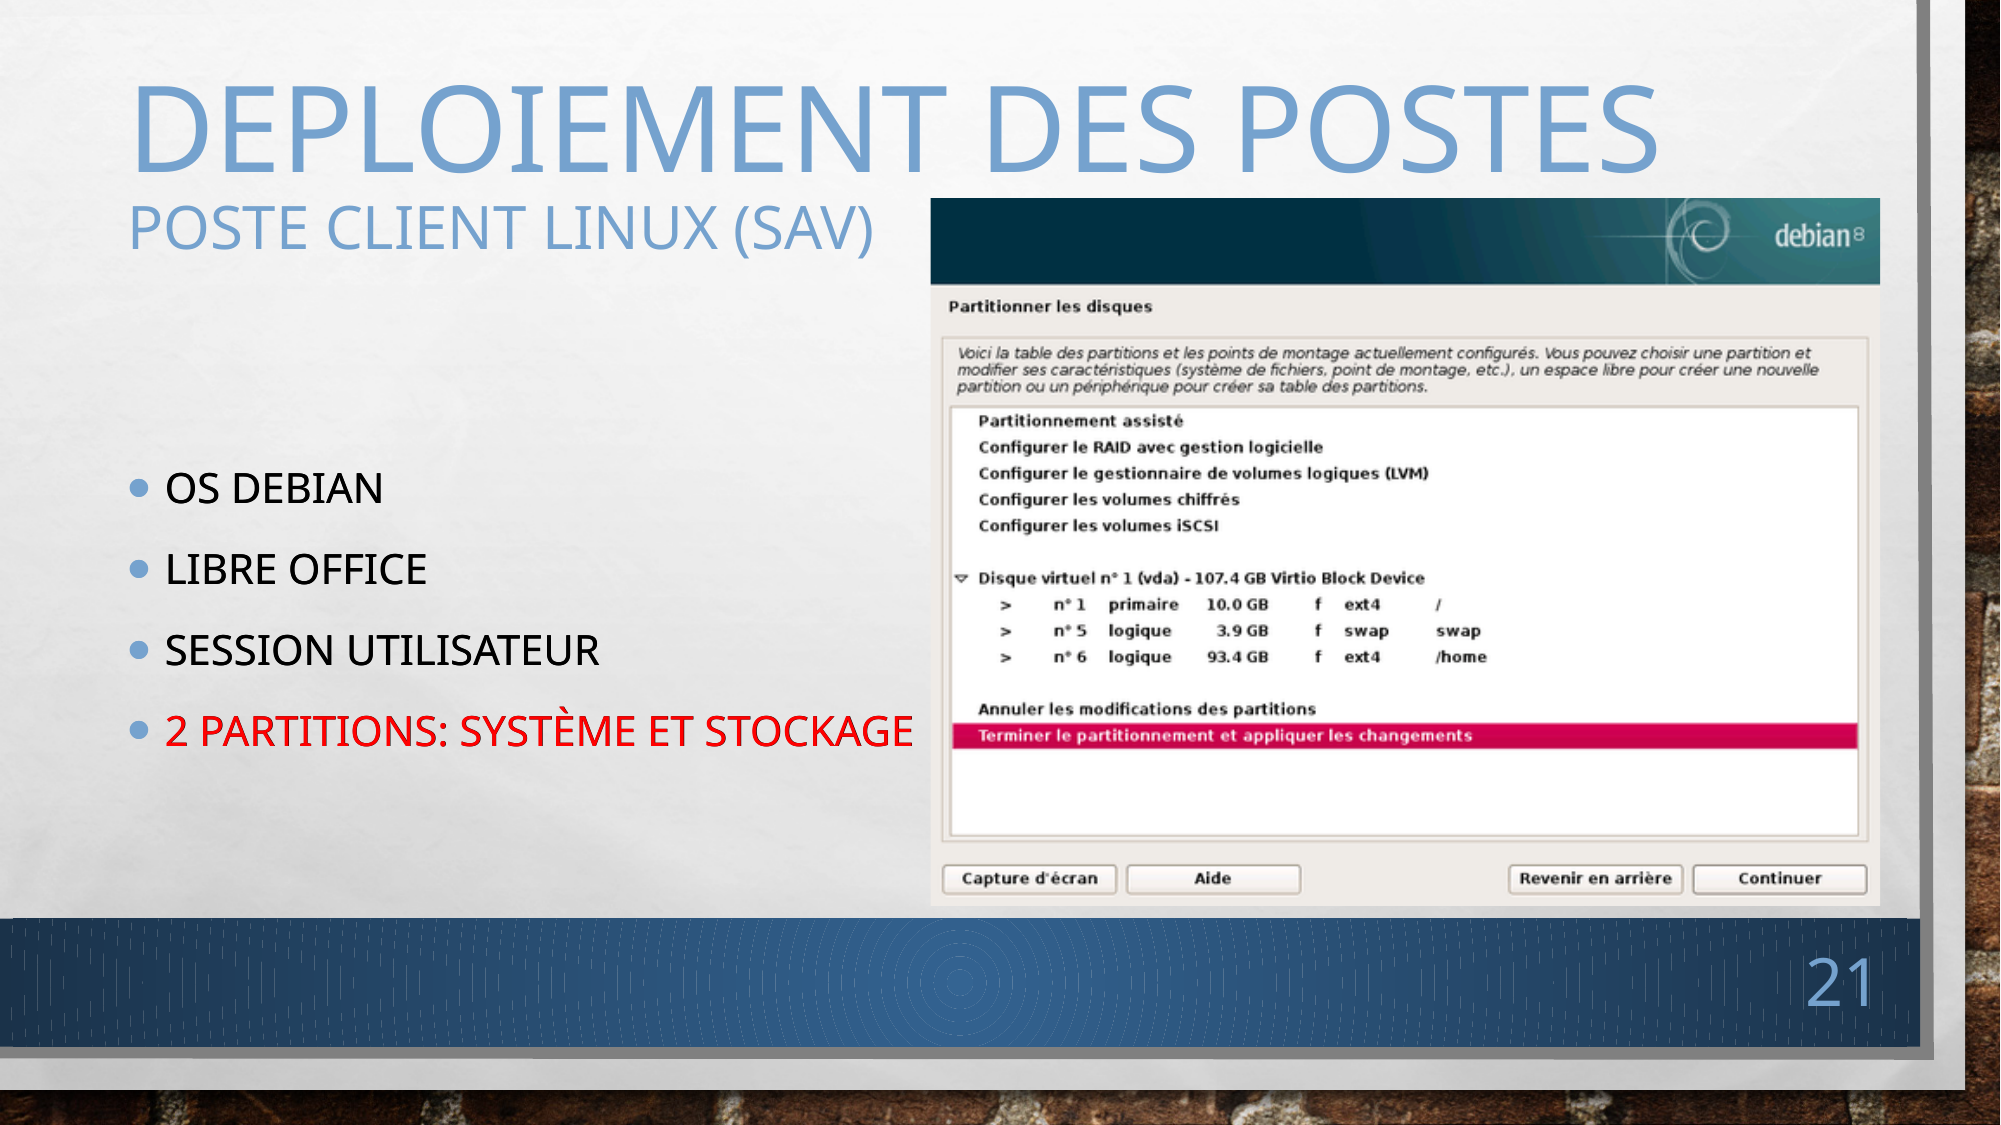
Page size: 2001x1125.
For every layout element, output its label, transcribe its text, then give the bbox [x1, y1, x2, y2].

picture [930, 198, 1881, 906]
title DEPLOIEMENT DES POSTES POSTE CLIENT LINUX (SAV) [112, 26, 1818, 305]
picture [0, 0, 2000, 1125]
text_box OS debian Libre office Session utilisateur 2 partitions: système et stockage [112, 408, 930, 880]
slide_number 21 [1769, 944, 1919, 1027]
